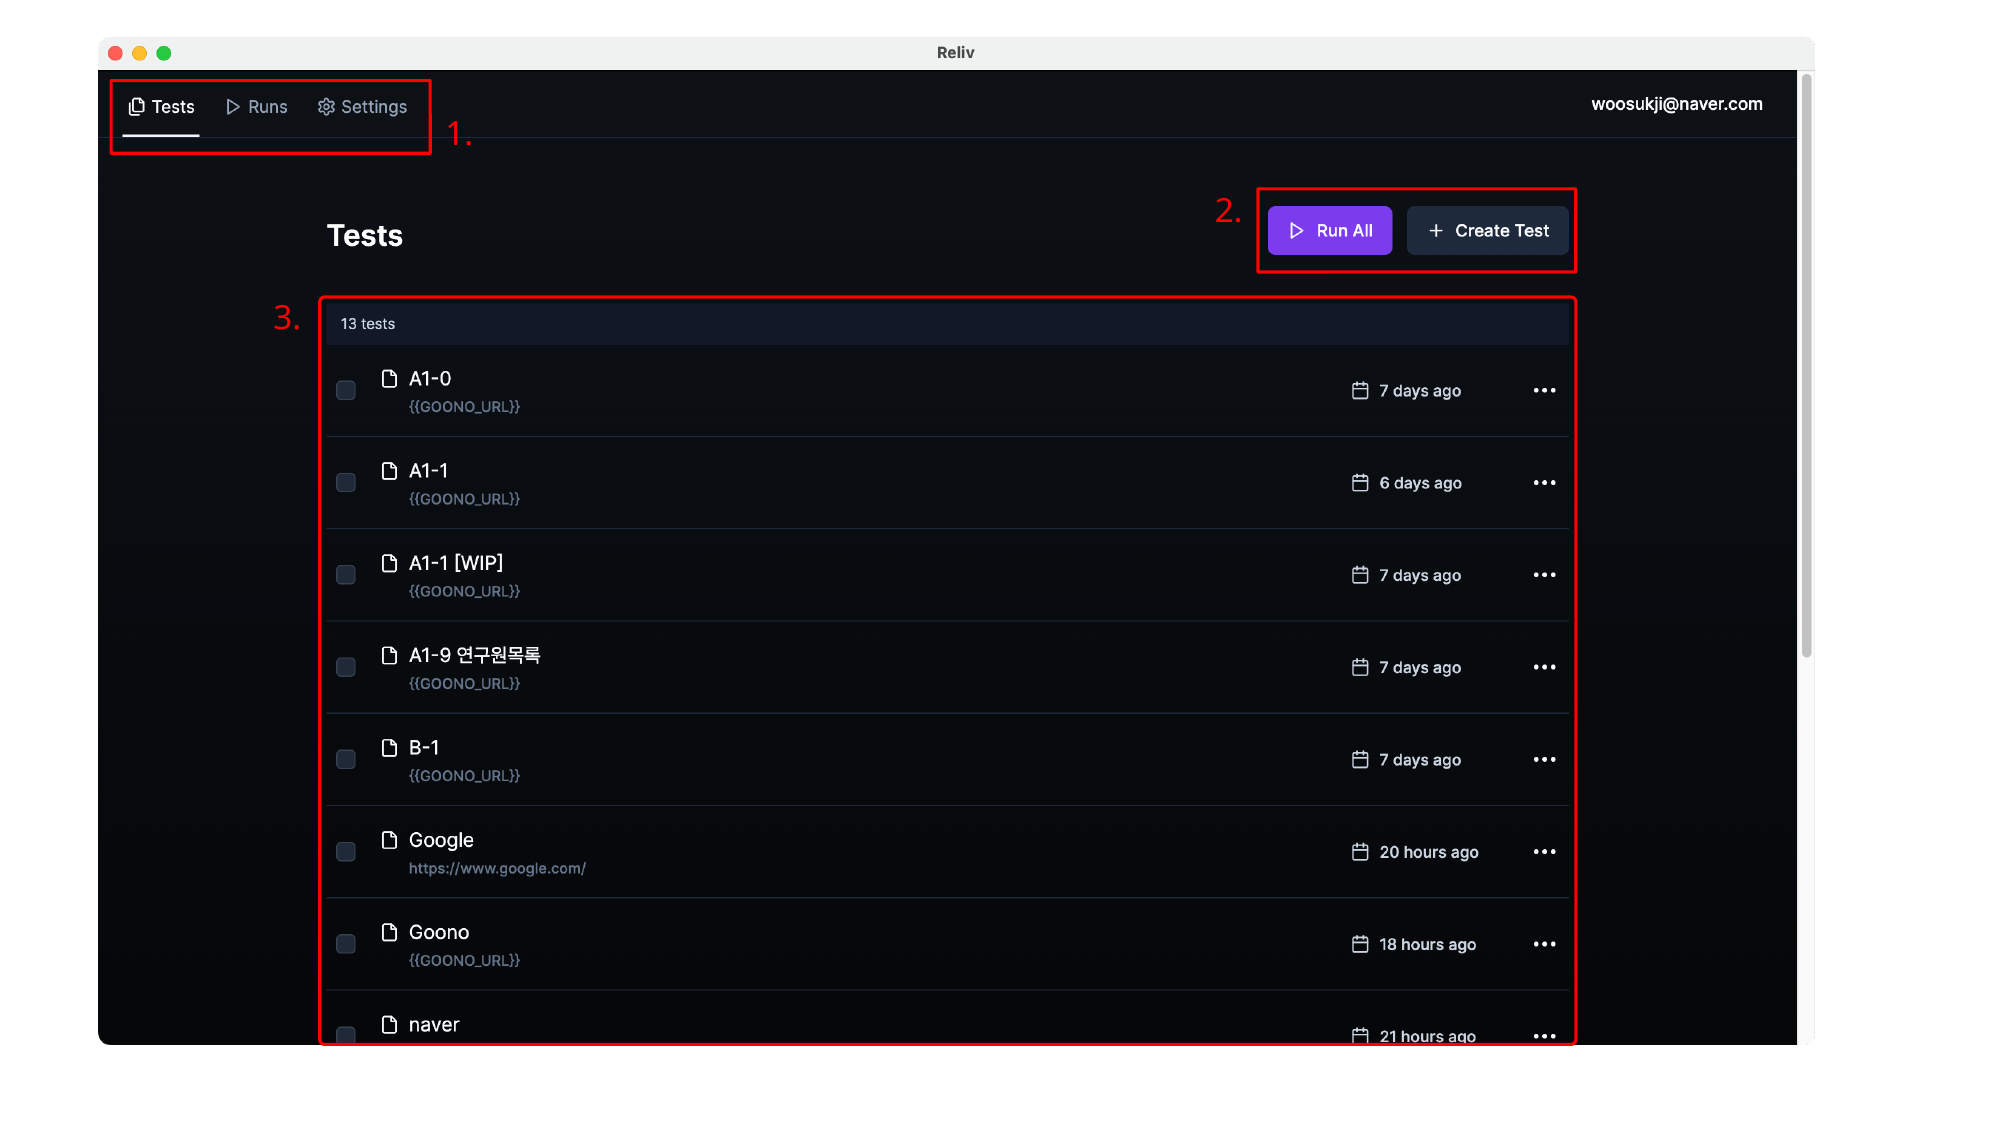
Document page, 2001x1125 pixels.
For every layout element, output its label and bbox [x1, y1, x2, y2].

text_box [98, 36, 1815, 1045]
